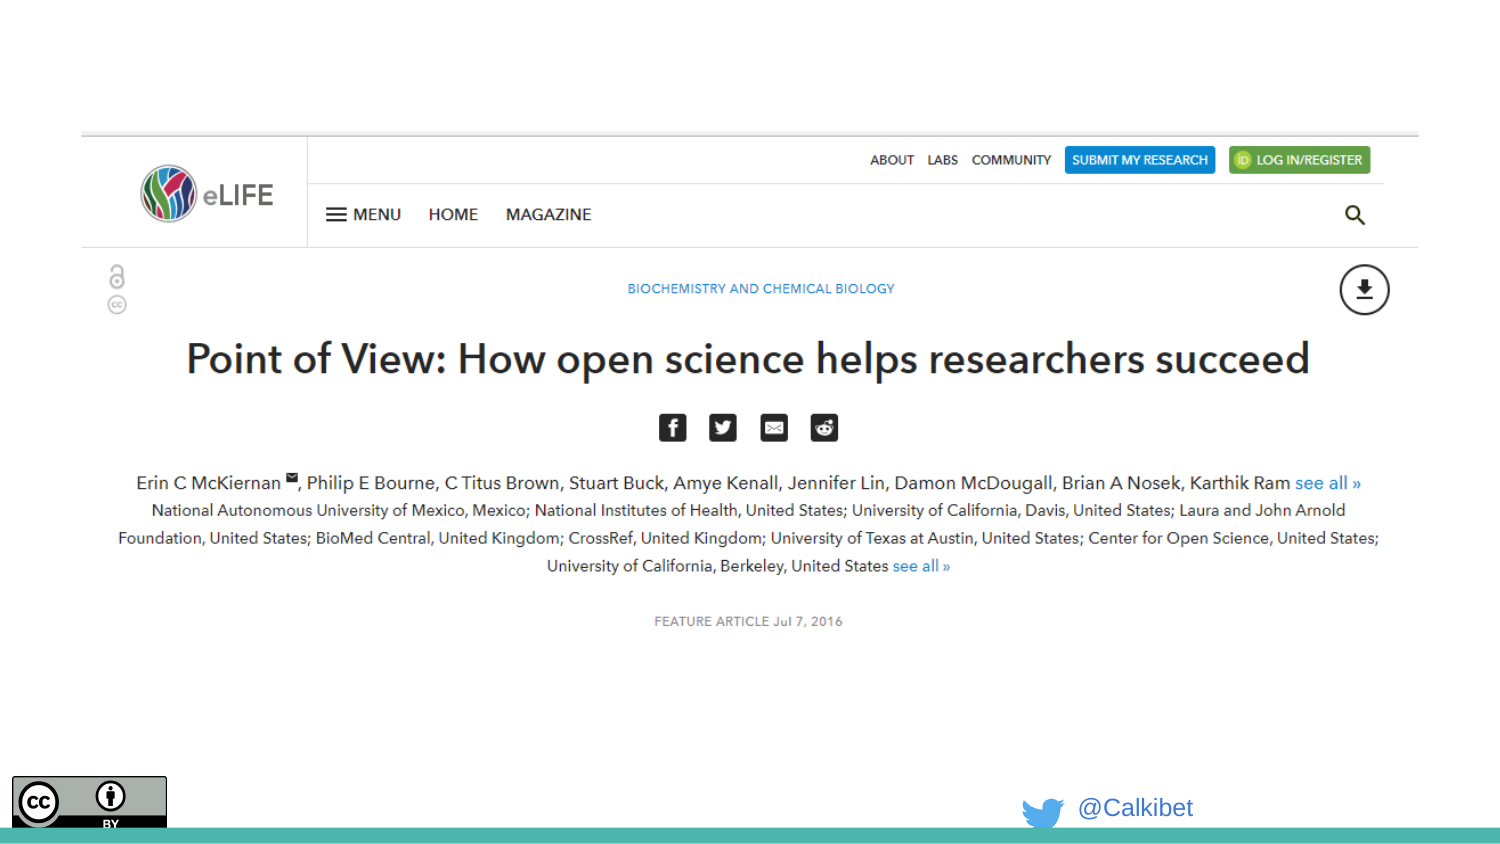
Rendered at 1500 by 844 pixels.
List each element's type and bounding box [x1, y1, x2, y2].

picture [80, 131, 1419, 662]
picture [1010, 794, 1069, 827]
picture [12, 776, 167, 827]
